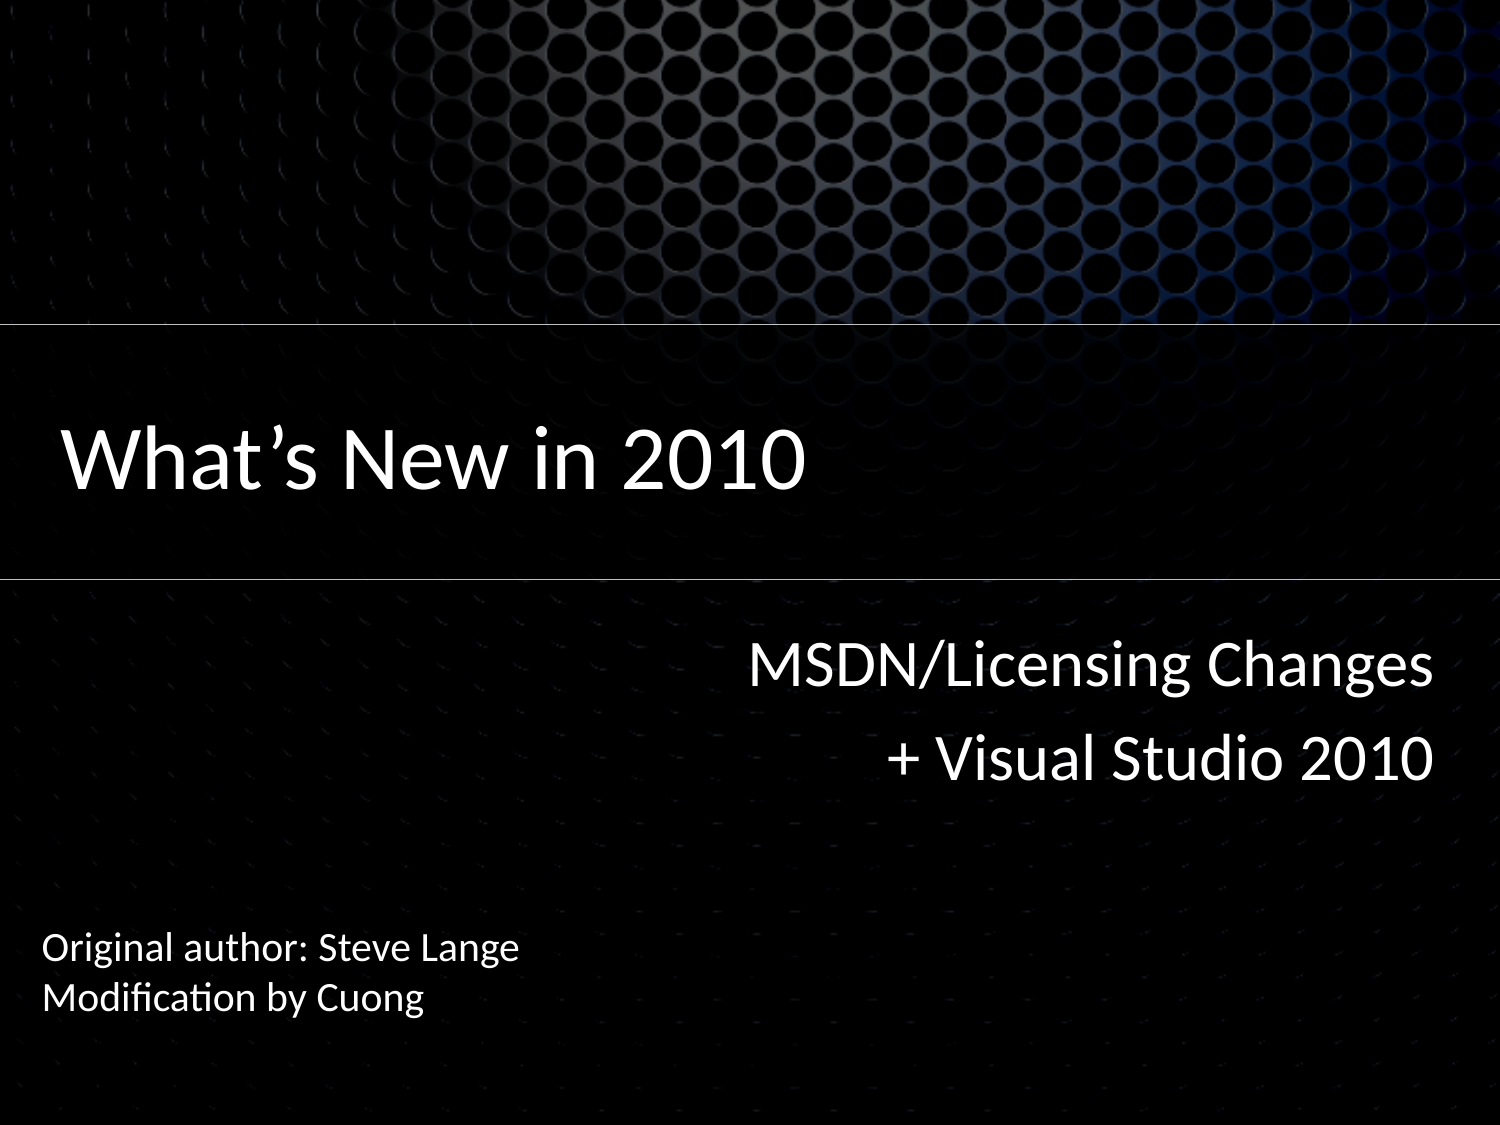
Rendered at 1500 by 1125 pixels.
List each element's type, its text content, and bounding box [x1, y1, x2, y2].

text_box Original author: Steve Lange Modification by Cuong [26, 912, 927, 1028]
subtitle MSDN/Licensing Changes + Visual Studio 2010 [225, 612, 1450, 963]
title What’s New in 2010 [0, 324, 1500, 580]
